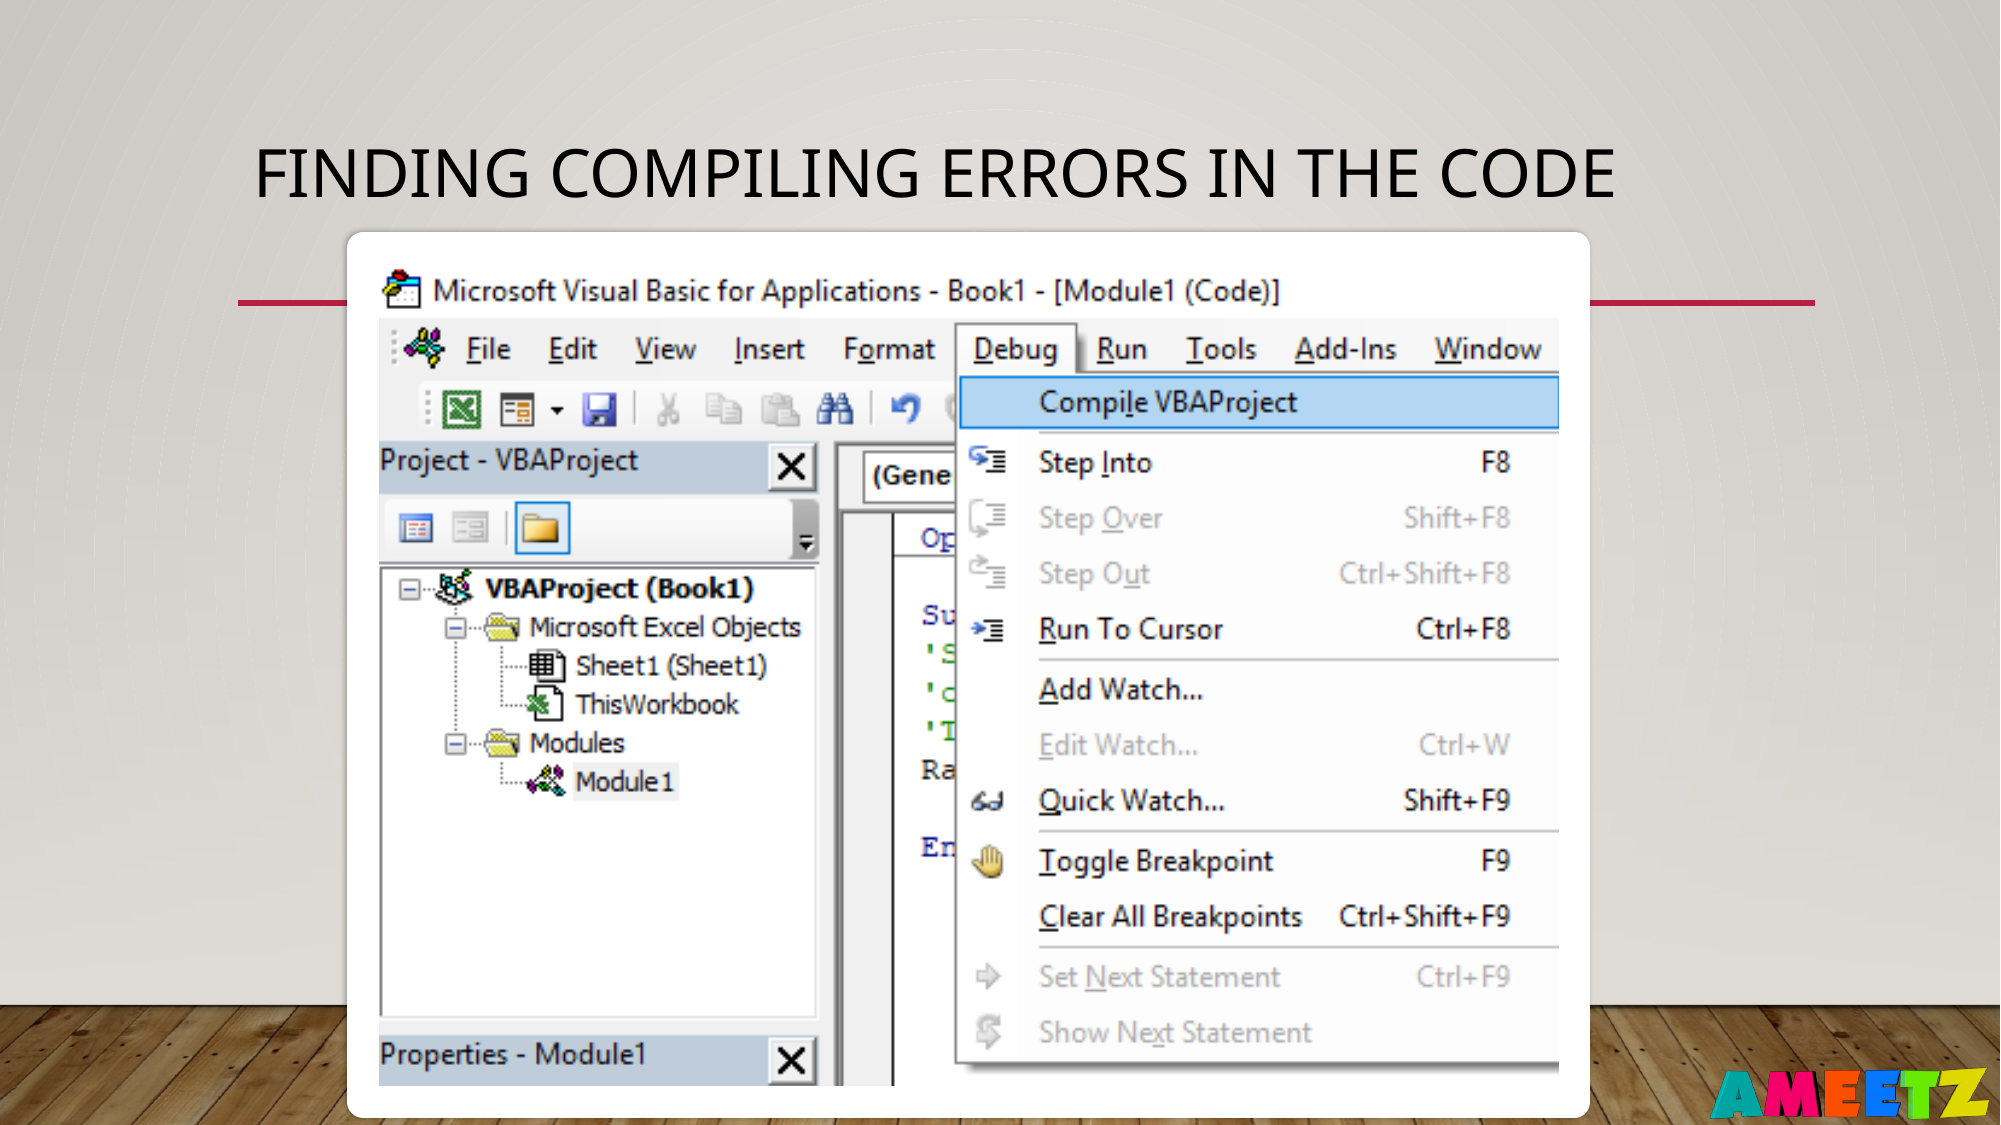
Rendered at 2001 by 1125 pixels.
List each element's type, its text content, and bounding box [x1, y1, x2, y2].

title Finding compiling errors in the code [238, 131, 1814, 305]
picture [378, 263, 1560, 1087]
picture [0, 1005, 2001, 1125]
